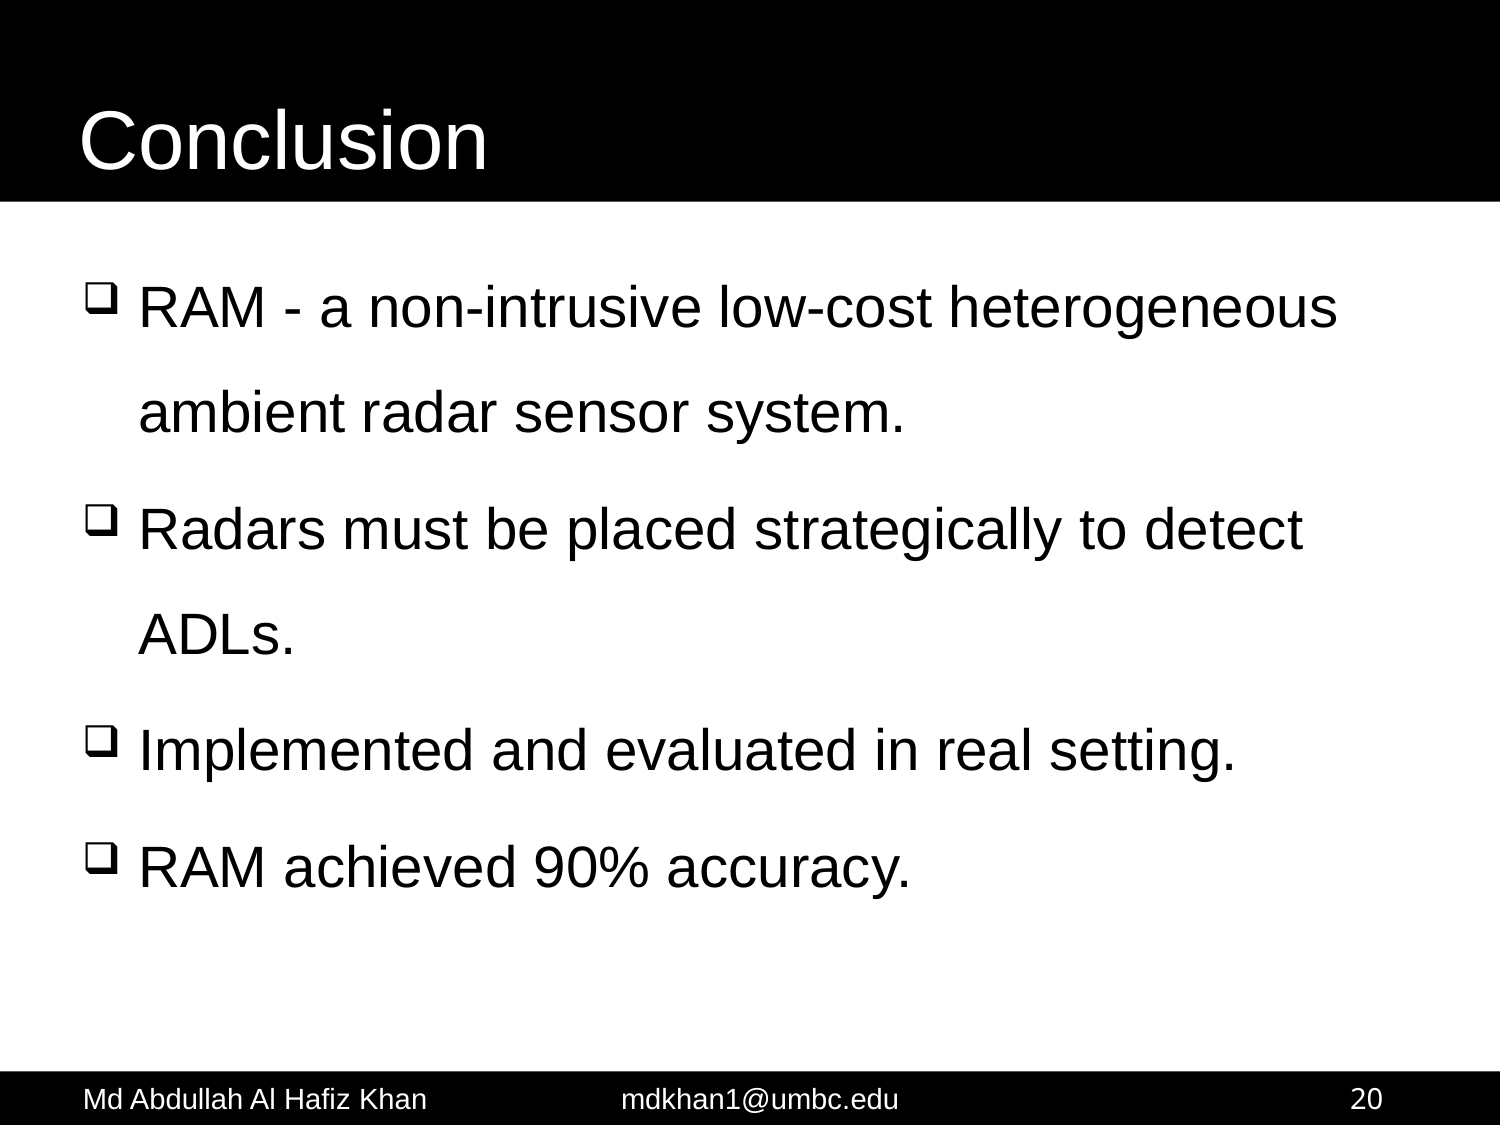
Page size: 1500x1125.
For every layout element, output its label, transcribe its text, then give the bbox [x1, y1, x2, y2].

title Conclusion [62, 68, 1436, 194]
list RAM - a non-intrusive low-cost heterogeneous ambient radar sensor system. Radars must be placed strategically to detect ADLs. Implemented and evaluated in real setting. RAM achieved 90% accuracy. [66, 226, 1436, 1040]
slide_number 20 [1294, 1073, 1439, 1118]
